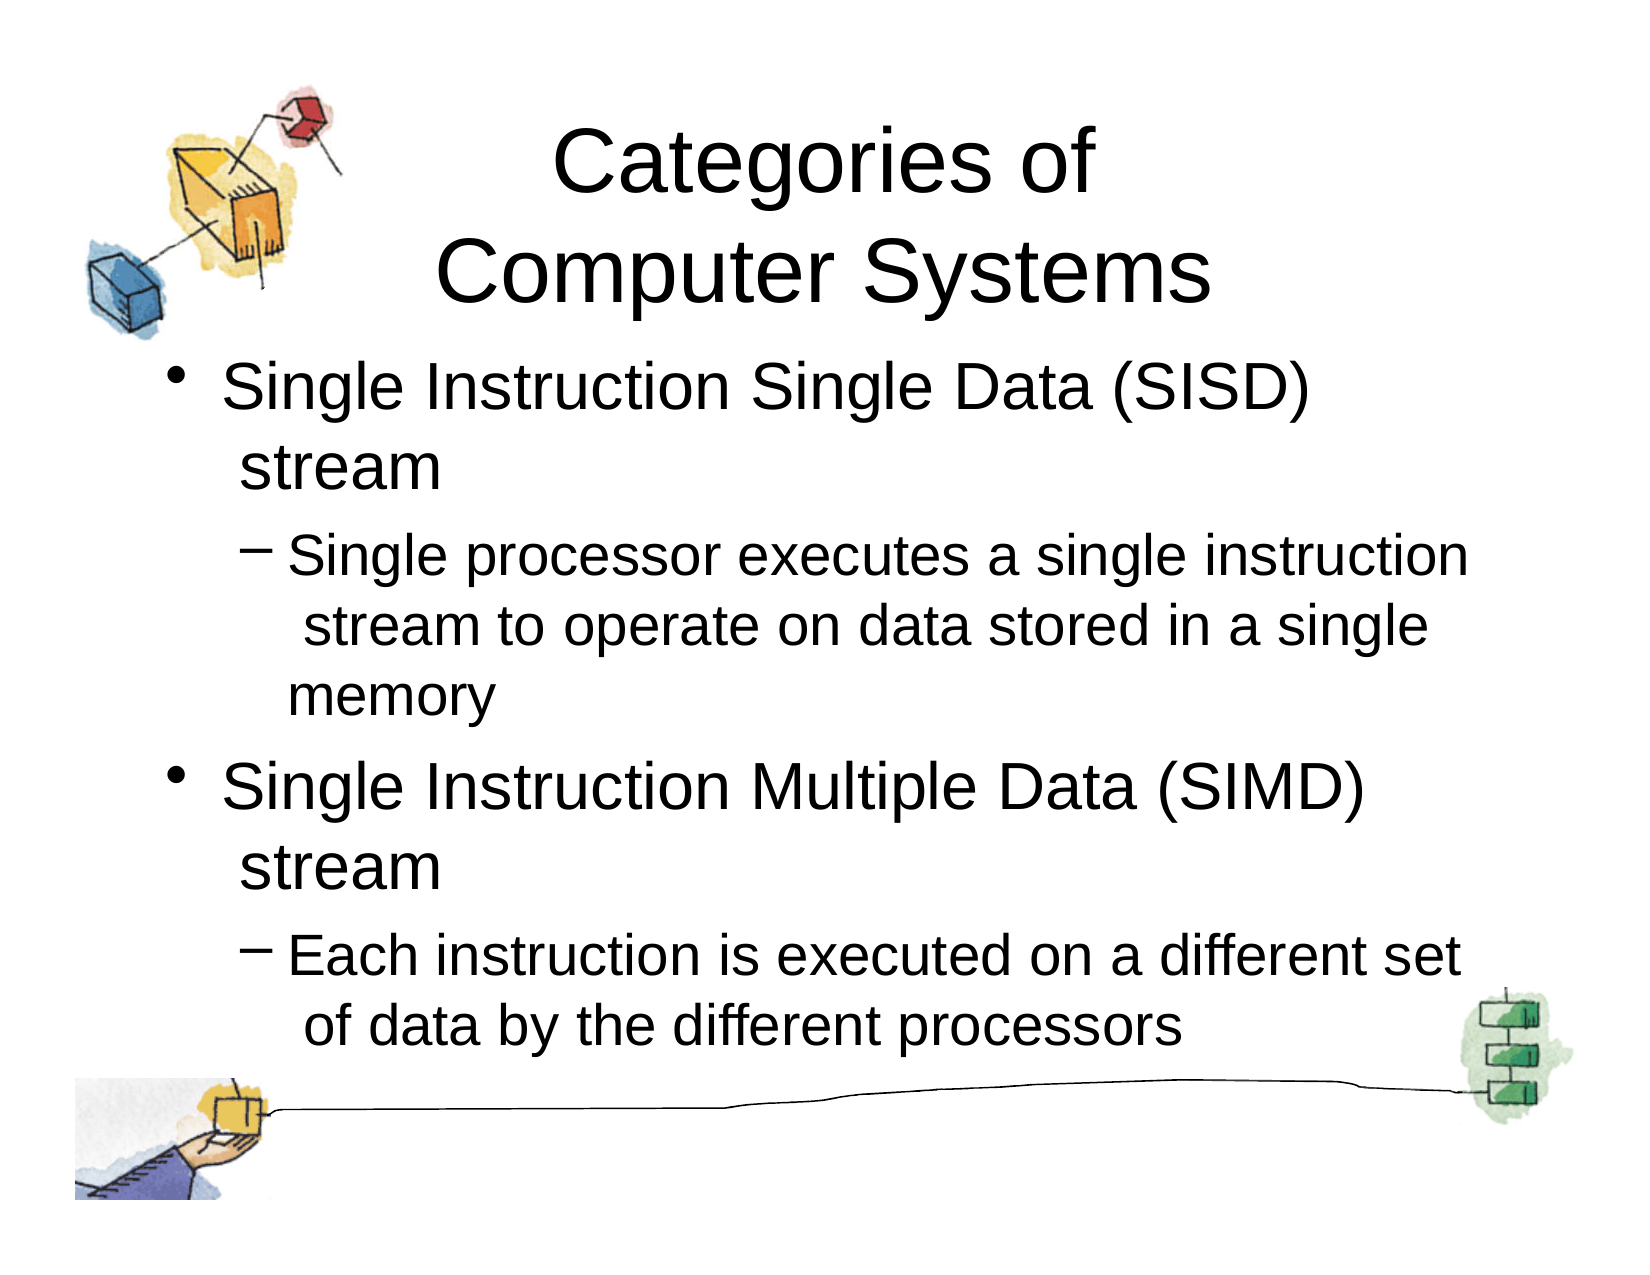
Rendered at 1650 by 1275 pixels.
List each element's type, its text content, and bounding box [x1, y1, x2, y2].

title Categories of Computer Systems [335, 99, 1315, 322]
picture [75, 74, 390, 393]
picture [1458, 987, 1575, 1125]
text_box Single Instruction Single Data (SISD) stream Single processor executes a single instruction stream to operate on data stored in a single memory Single Instruction Multiple Data (SIMD) stream Each instruction is executed on a different set of data by the different processors [162, 340, 1475, 1058]
picture [75, 1078, 271, 1200]
